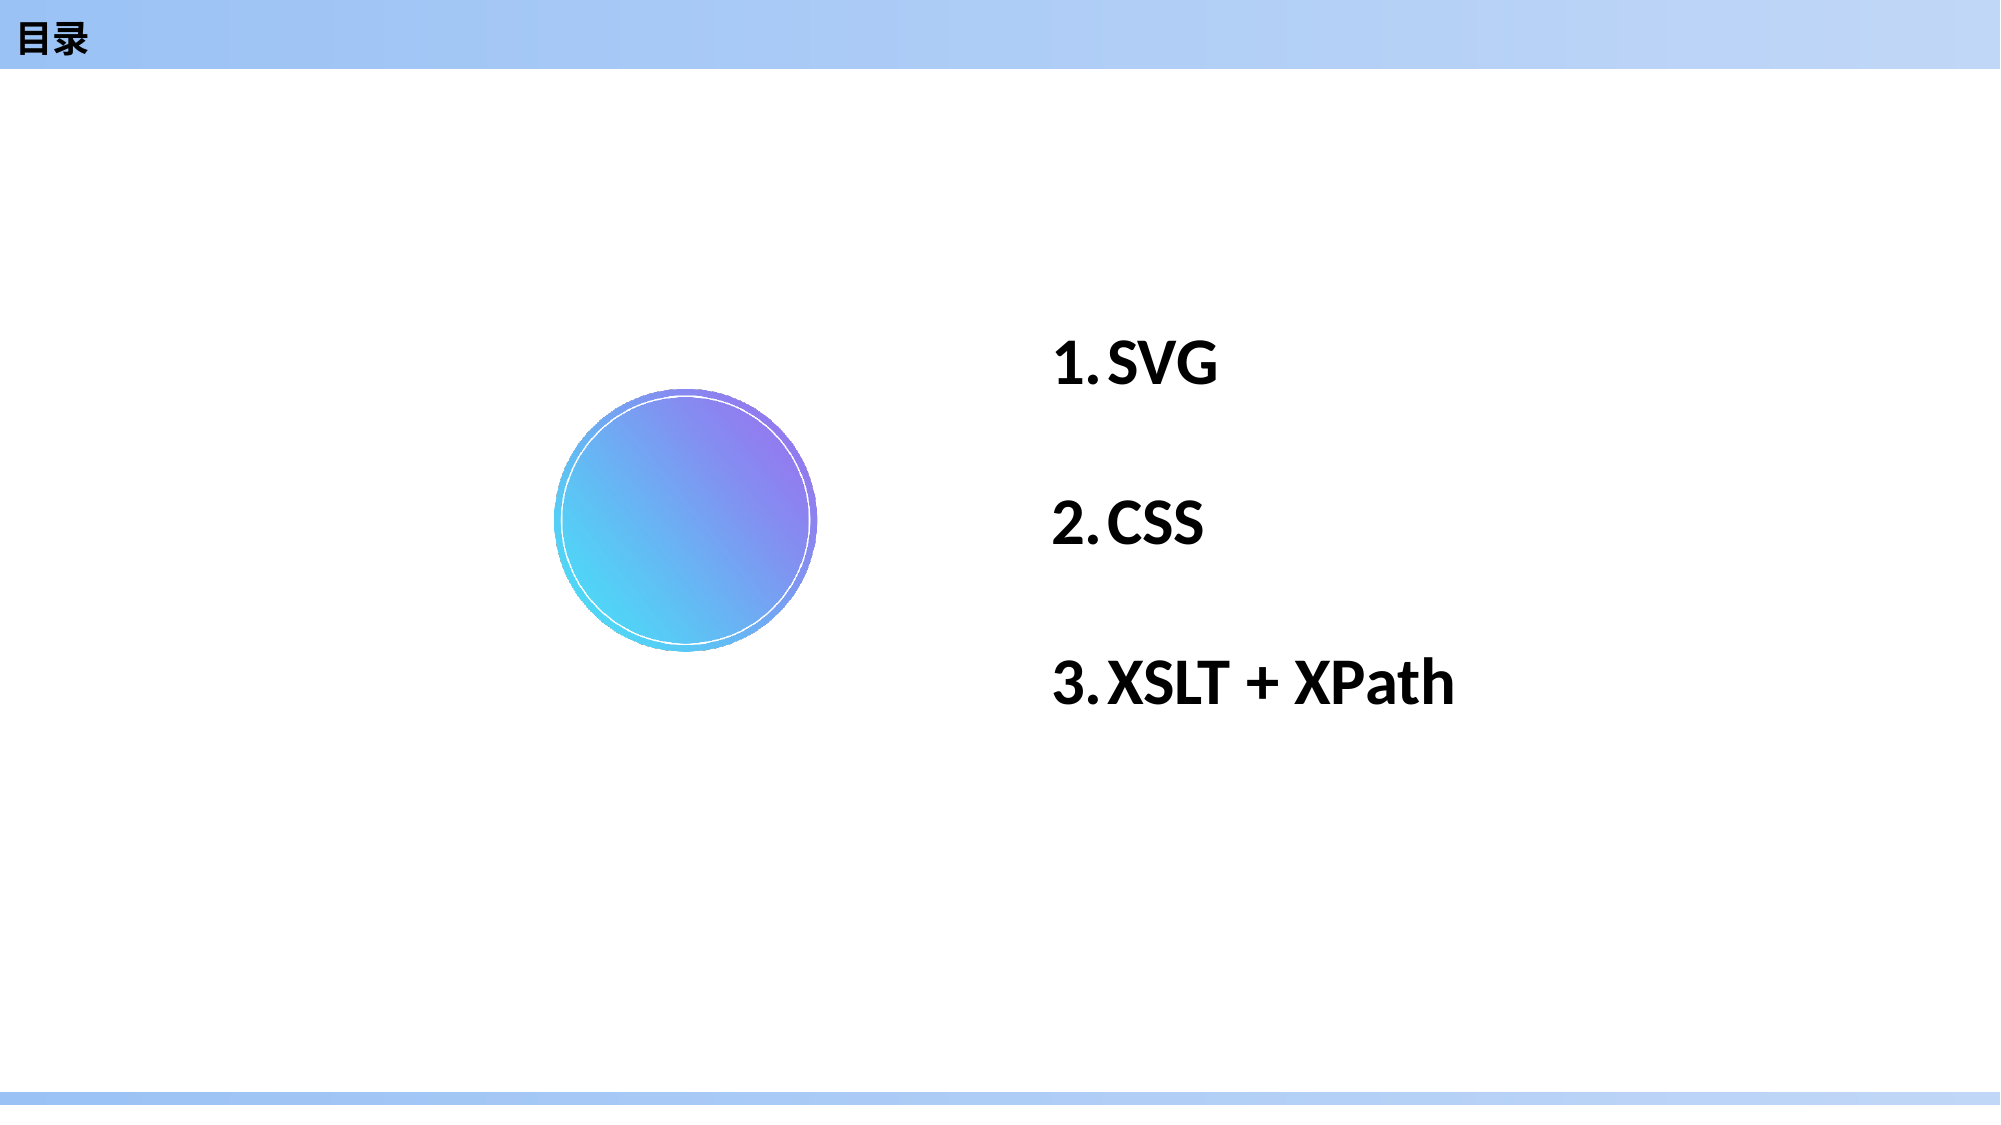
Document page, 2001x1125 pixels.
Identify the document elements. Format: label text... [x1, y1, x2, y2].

picture [519, 348, 863, 692]
text_box SVG CSS XSLT + XPath [1036, 310, 1949, 726]
text_box 目录 [0, 7, 106, 68]
text_box [0, 1091, 2000, 1106]
text_box [0, 0, 2000, 69]
